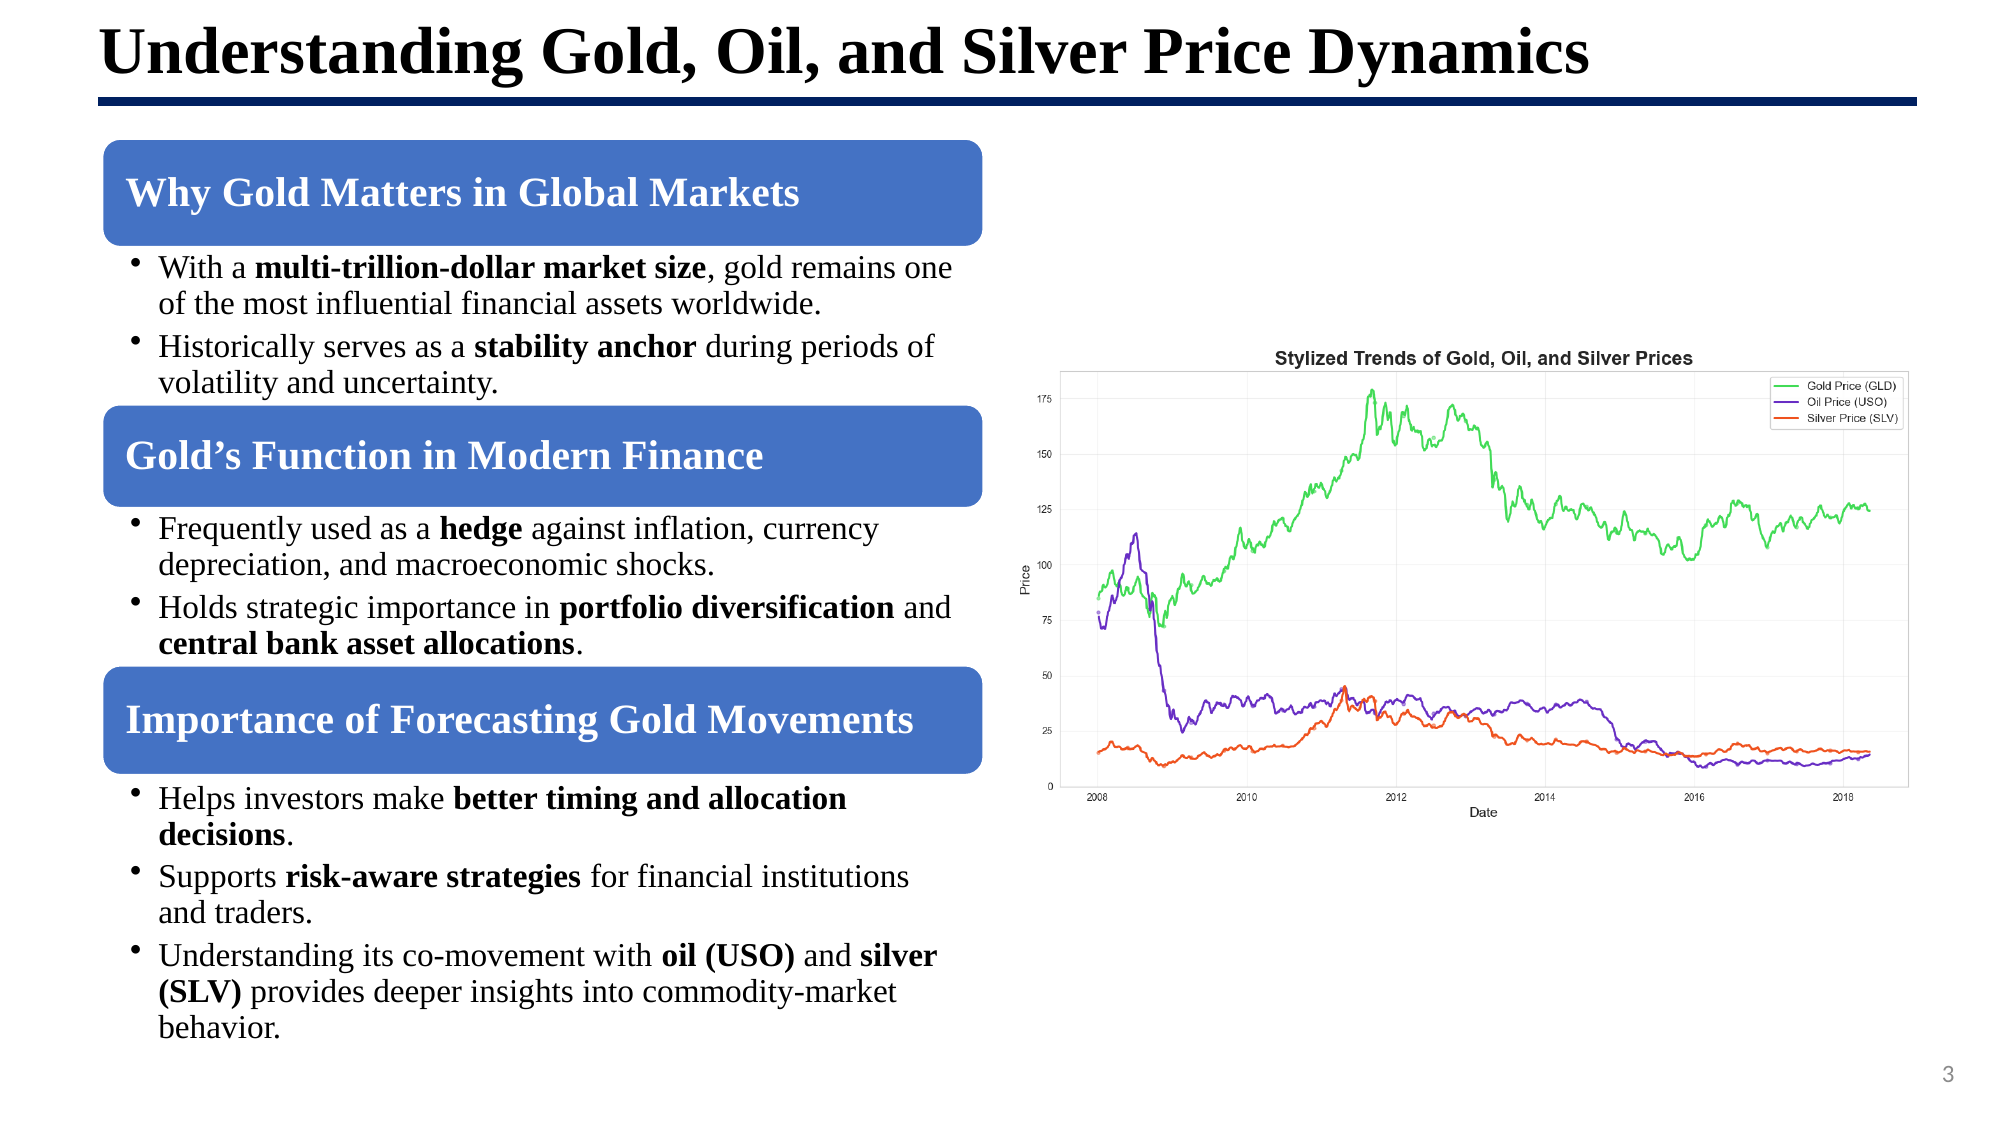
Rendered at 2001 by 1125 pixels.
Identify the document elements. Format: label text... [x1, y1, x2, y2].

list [102, 136, 984, 1034]
slide_number 3 [1519, 1042, 1970, 1103]
picture [1016, 340, 1917, 829]
title Understanding Gold, Oil, and Silver Price Dynamics [83, 1, 1809, 102]
